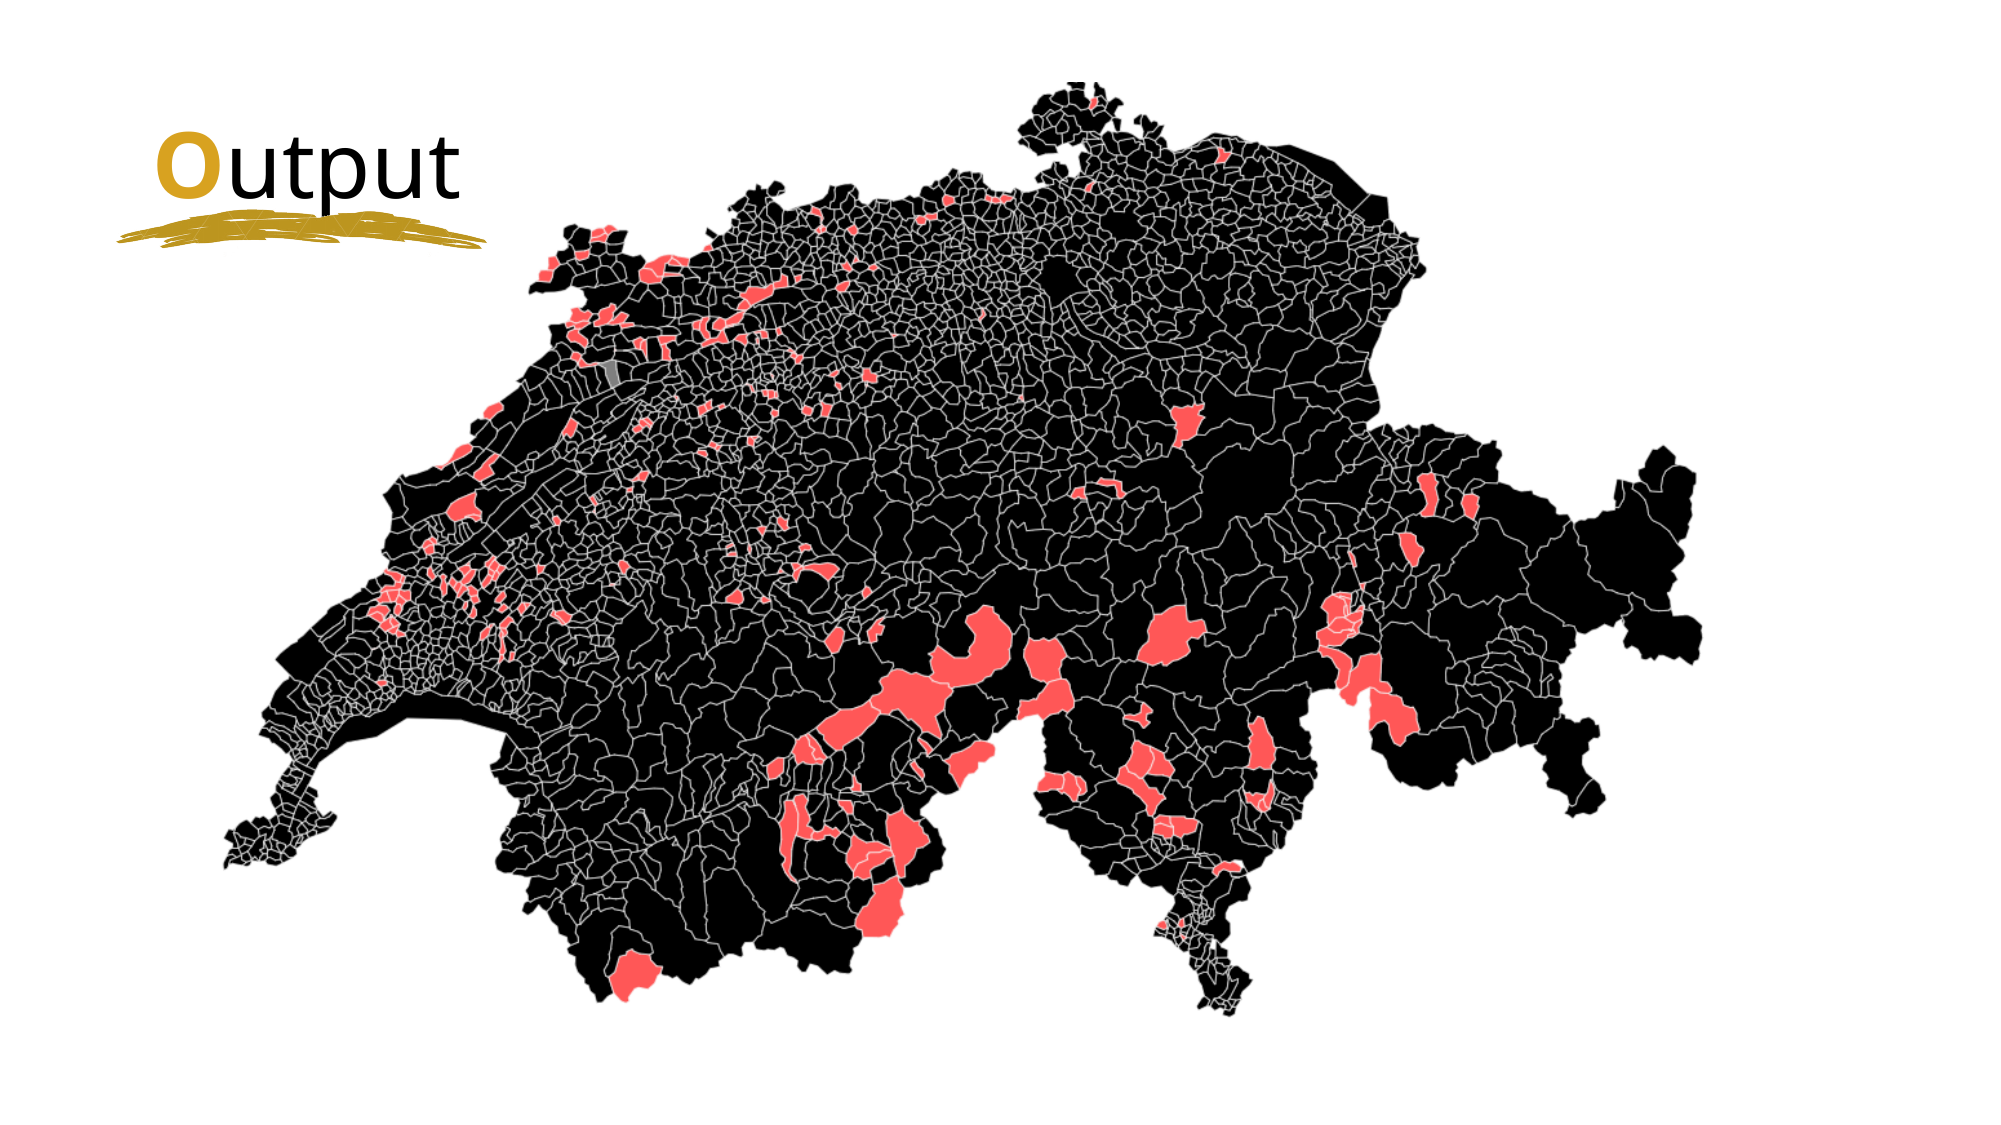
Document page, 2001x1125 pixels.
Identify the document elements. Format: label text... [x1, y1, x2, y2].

title Output [137, 59, 1863, 278]
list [165, 82, 1764, 1066]
picture [66, 197, 509, 257]
